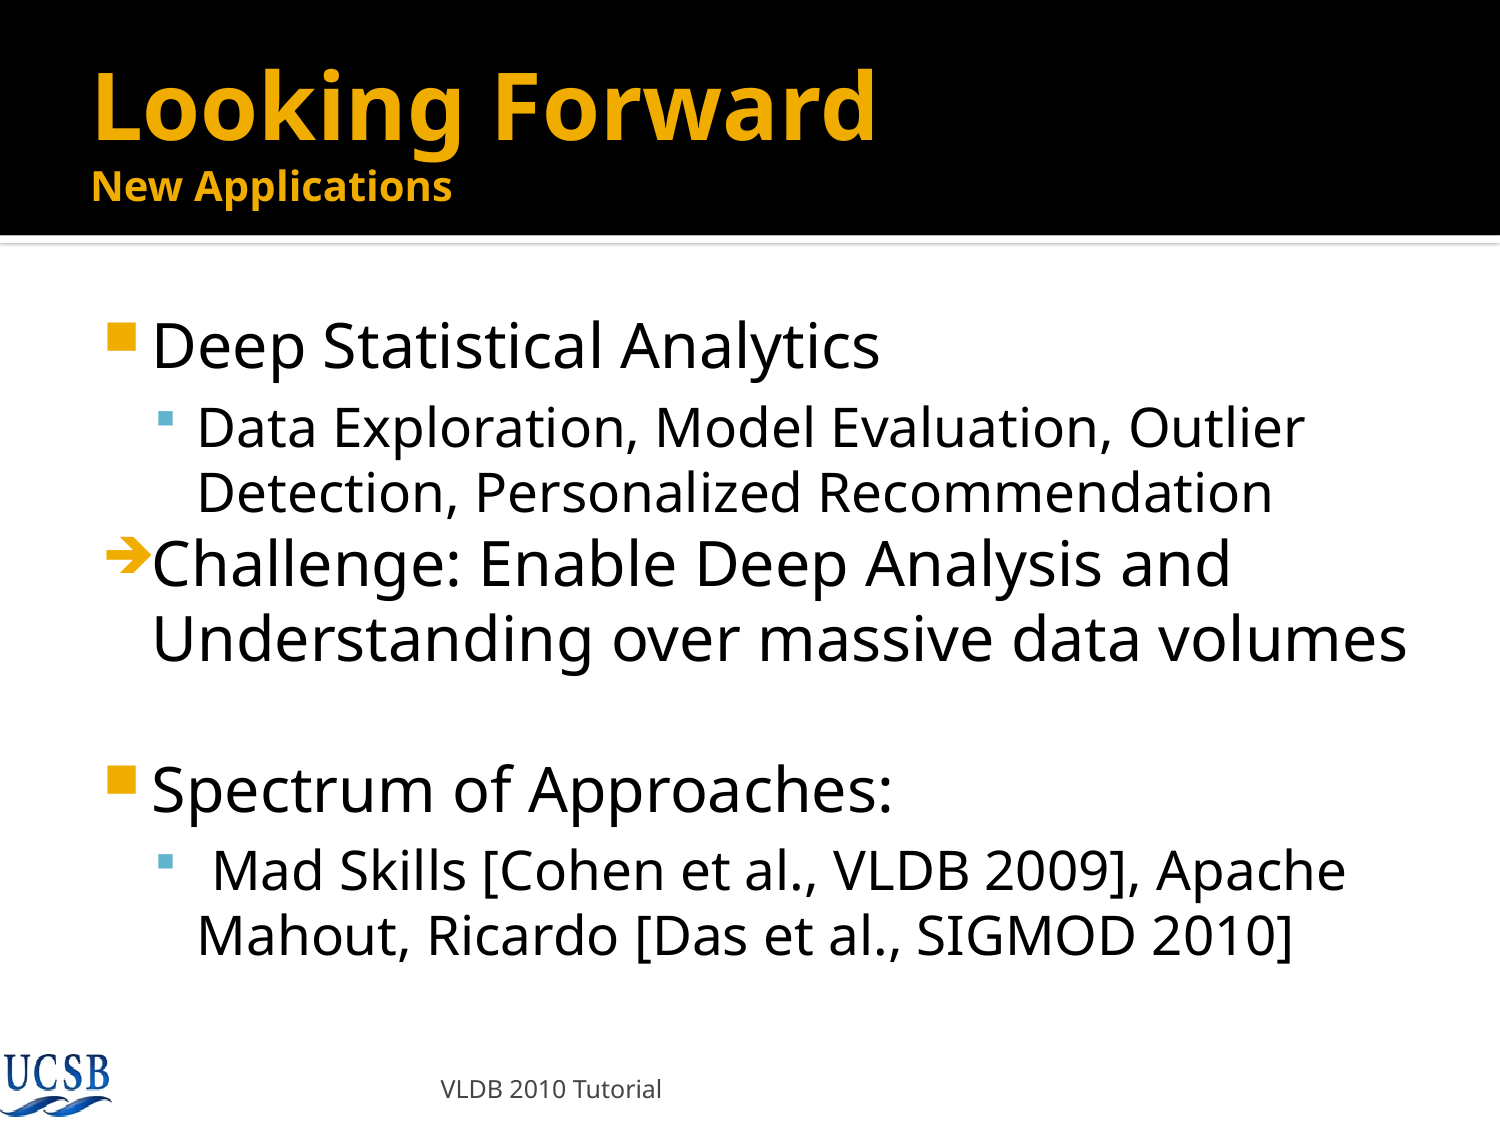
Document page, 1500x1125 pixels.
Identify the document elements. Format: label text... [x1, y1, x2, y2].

title Looking Forward New Applications [75, 25, 1425, 231]
list Deep Statistical Analytics Data Exploration, Model Evaluation, Outlier Detection, Personalized Recommendation Challenge: Enable Deep Analysis and Understanding over massive data volumes Spectrum of Approaches: Mad Skills [Cohen et al., VLDB 2009], Apache Mahout, Ricardo [Das et al., SIGMOD 2010] [75, 291, 1425, 1050]
footer VLDB 2010 Tutorial [433, 1062, 1337, 1108]
picture [0, 1053, 113, 1117]
